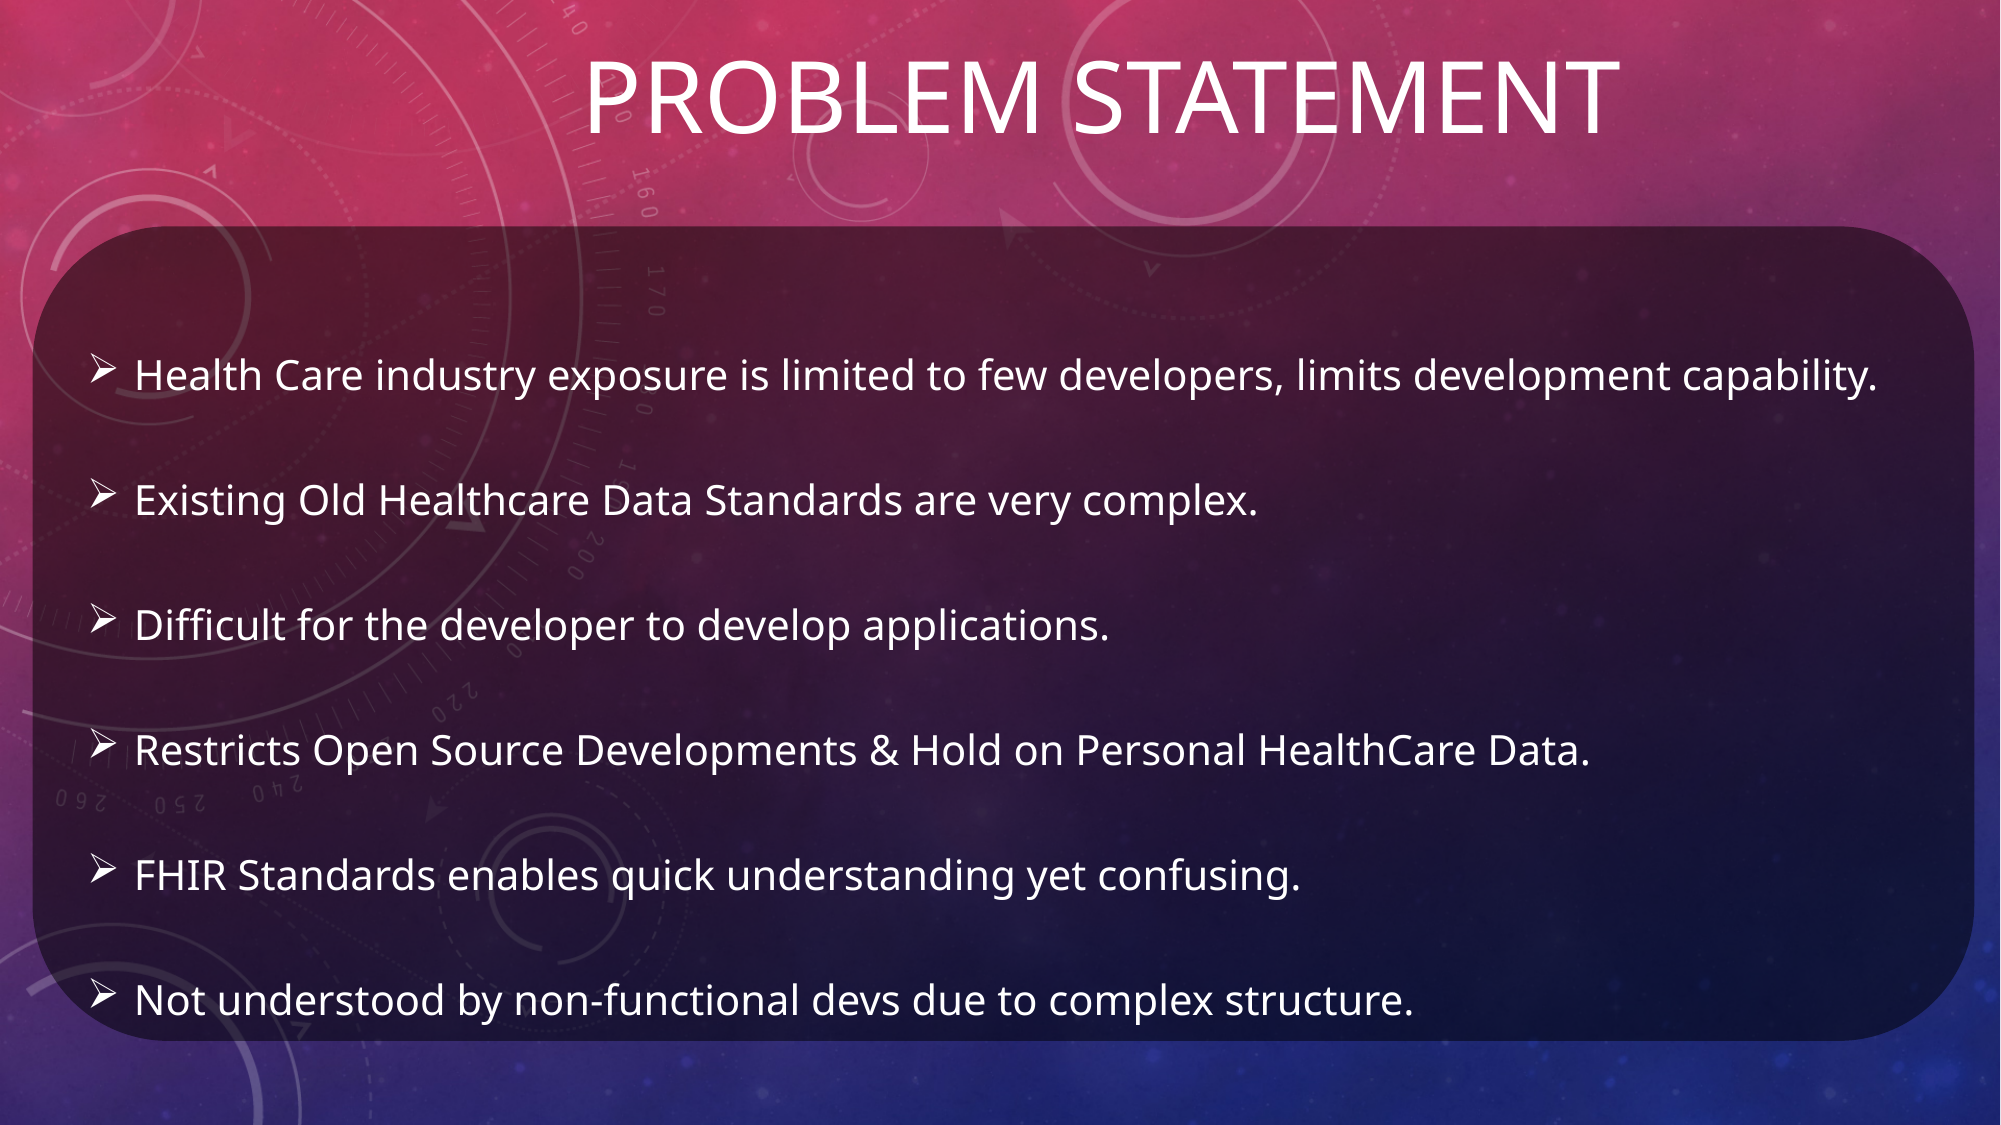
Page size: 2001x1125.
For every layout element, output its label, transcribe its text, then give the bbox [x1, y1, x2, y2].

picture [0, 0, 2001, 1125]
title Problem statement [401, 0, 1803, 161]
text_box Health Care industry exposure is limited to few developers, limits development capability. Existing Old Healthcare Data Standards are very complex. Difficult for the developer to develop applications. Restricts Open Source Developments & Hold on Personal HealthCare Data. FHIR Standards enables quick understanding yet confusing. Not understood by non-functional devs due to complex structure. [30, 224, 1976, 1043]
